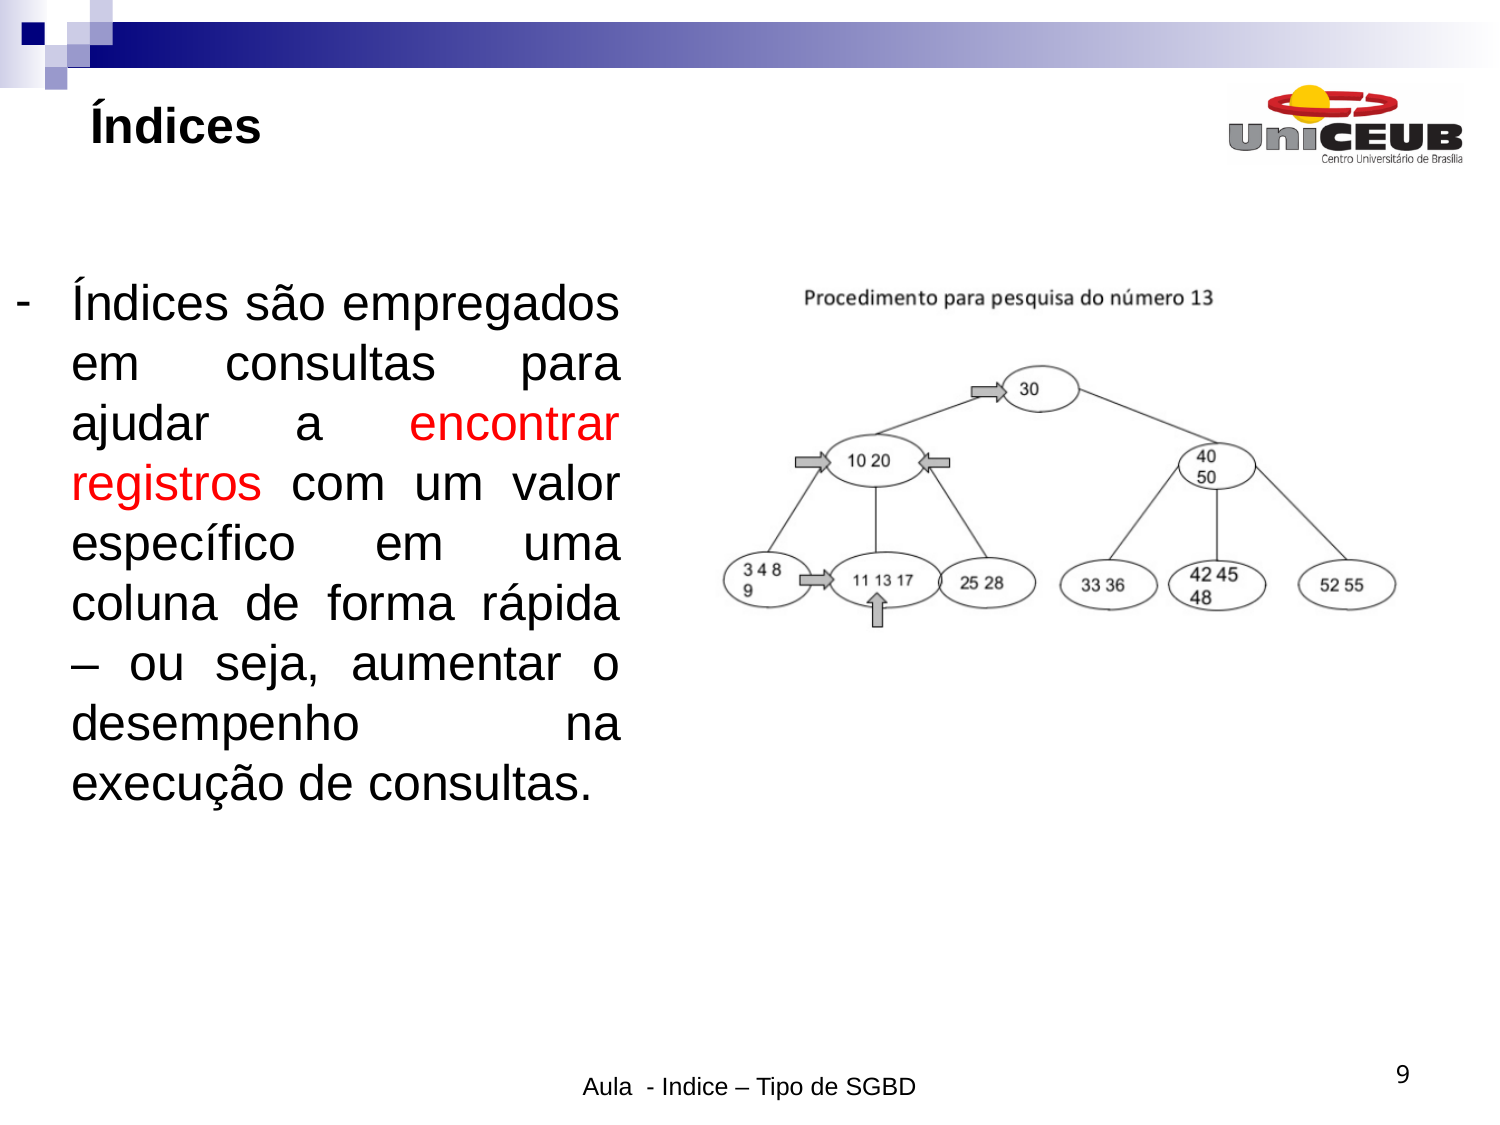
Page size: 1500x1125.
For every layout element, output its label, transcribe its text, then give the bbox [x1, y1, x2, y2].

text_box ‹#› [1074, 1024, 1425, 1100]
picture [1227, 83, 1464, 165]
picture [708, 252, 1399, 651]
text_box Índices são empregados em consultas para ajudar a encontrar registros com um valor específico em uma coluna de forma rápida – ou seja, aumentar o desempenho na execução de consultas. [0, 263, 636, 945]
title Índices [75, 11, 1425, 237]
footer Aula - Indice – Tipo de SGBD [512, 1032, 988, 1108]
